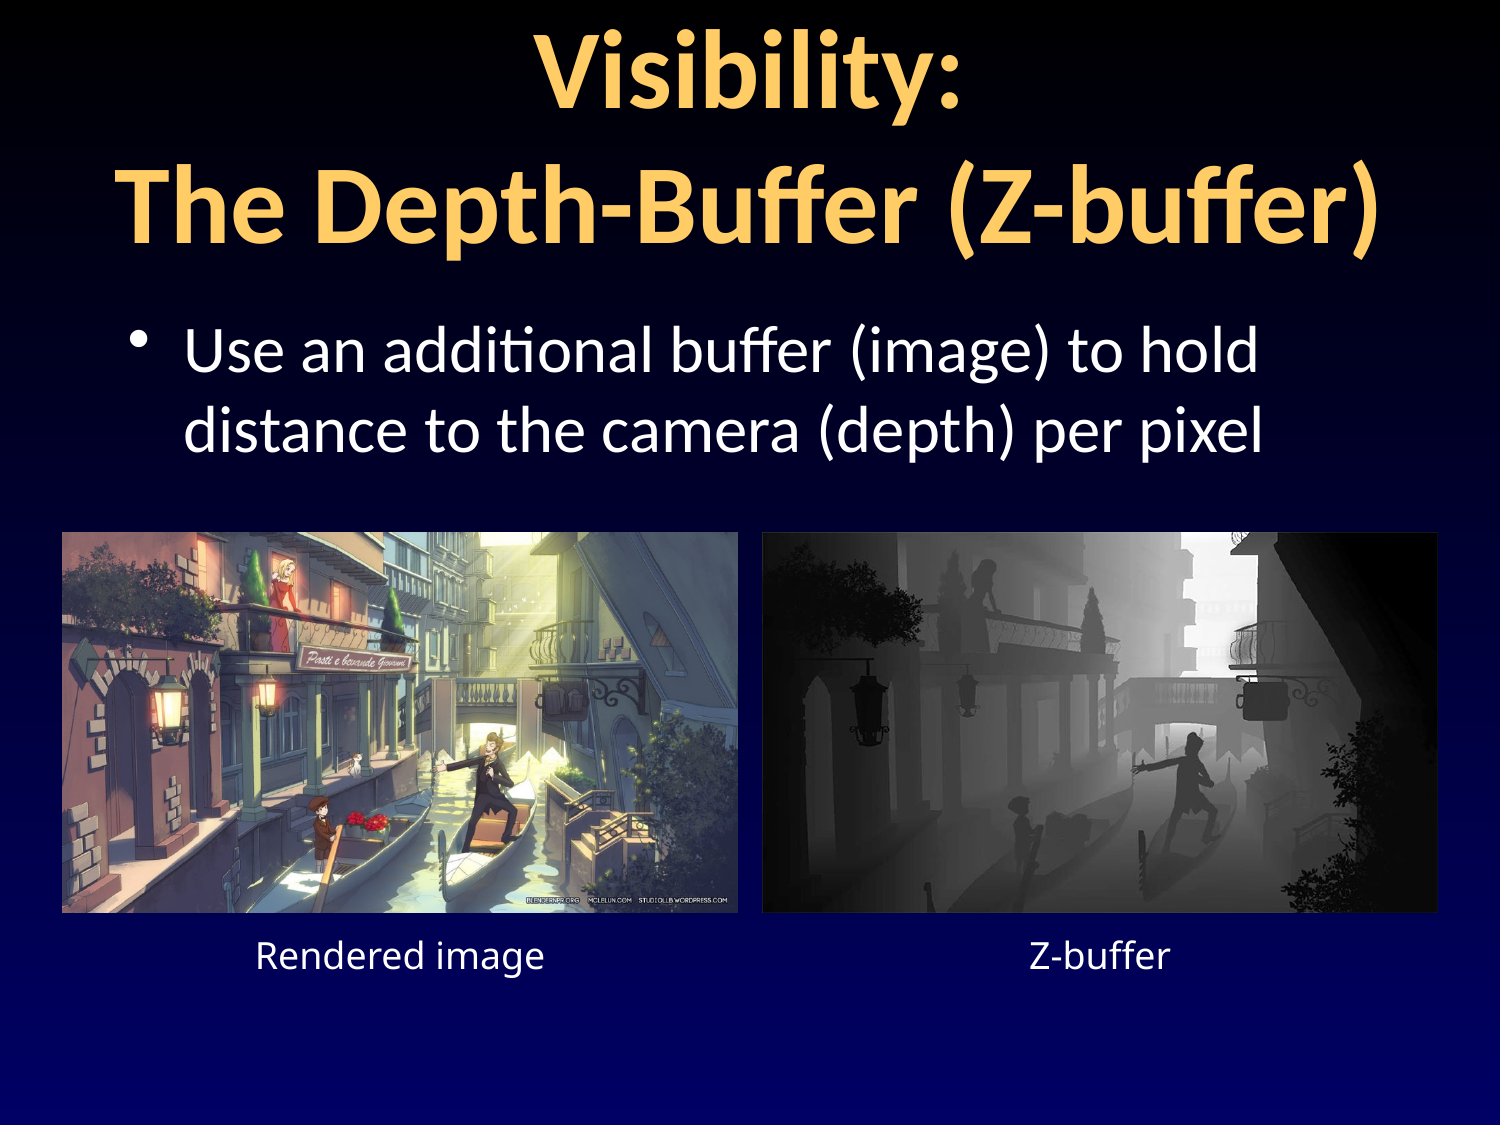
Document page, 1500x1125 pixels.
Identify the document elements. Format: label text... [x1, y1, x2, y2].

title Visibility: The Depth-Buffer (Z-buffer) [24, 50, 1475, 213]
text_box Rendered image [240, 924, 561, 985]
list Use an additional buffer (image) to hold distance to the camera (depth) per pixel [112, 298, 1454, 913]
picture [62, 532, 738, 913]
picture [762, 532, 1438, 913]
text_box Z-buffer [1014, 924, 1187, 985]
